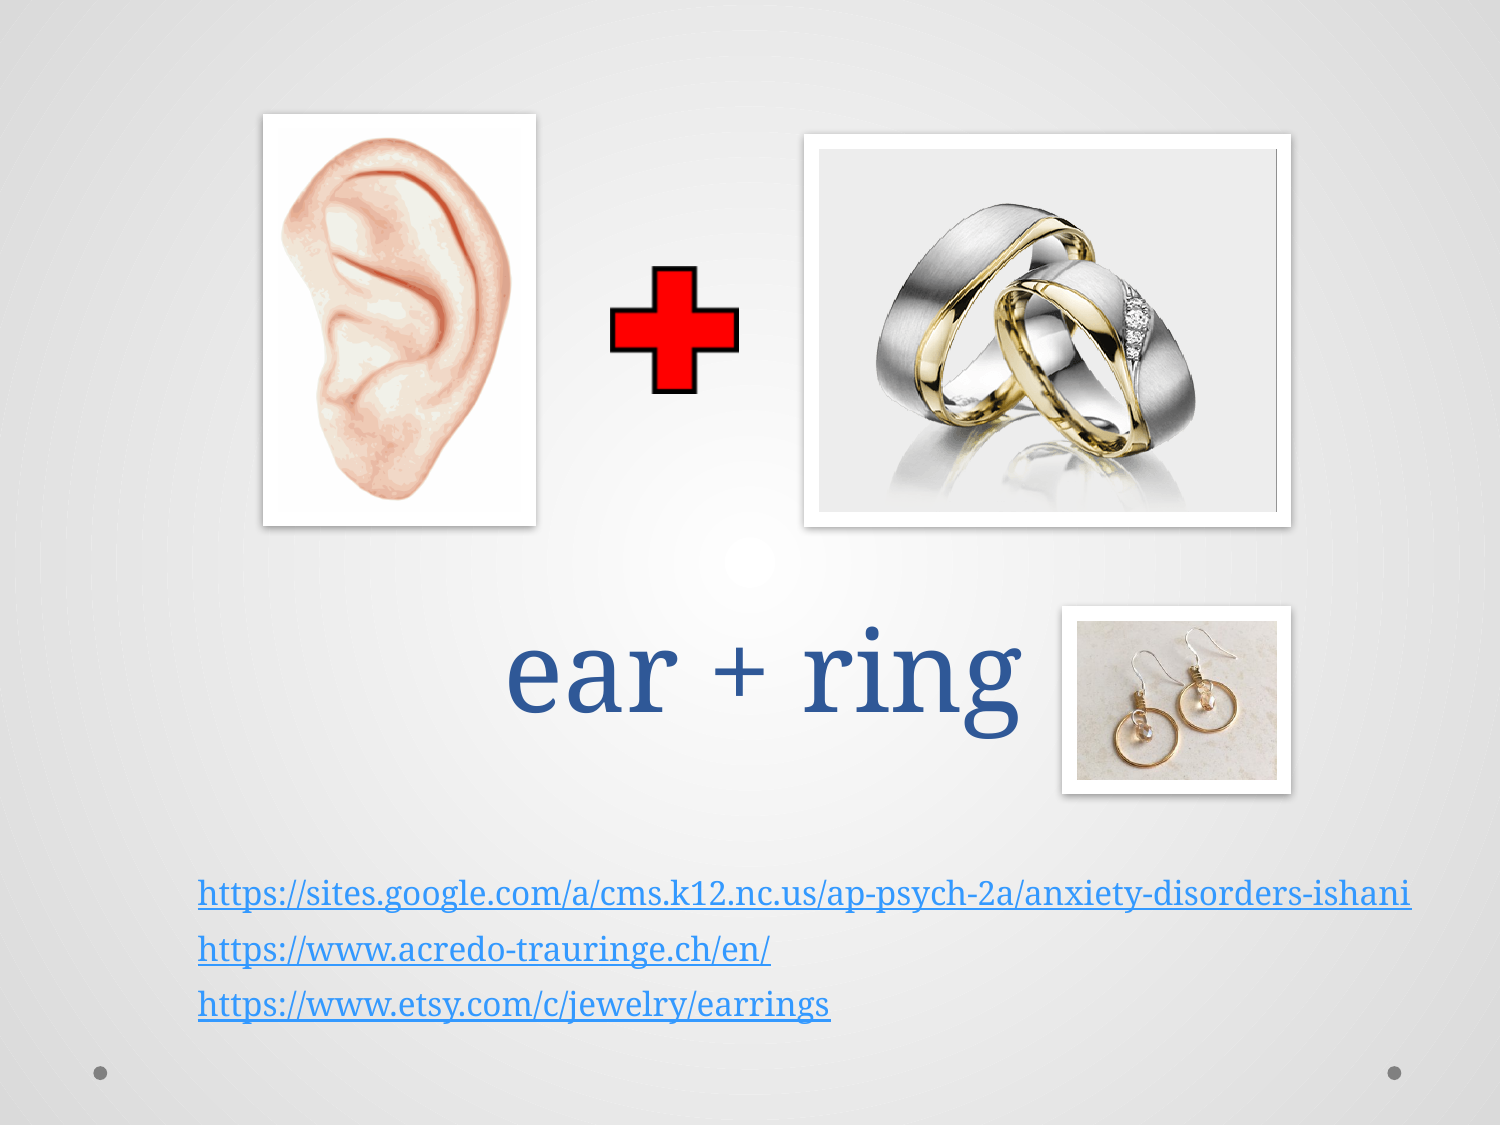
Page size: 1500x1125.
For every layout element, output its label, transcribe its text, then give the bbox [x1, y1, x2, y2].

text_box https://www.etsy.com/c/jewelry/earrings [182, 981, 933, 1036]
title ear + ring [88, 479, 1439, 743]
text_box https://www.acredo-trauringe.ch/en/ [182, 920, 933, 981]
picture [1076, 620, 1277, 780]
picture [609, 266, 739, 394]
picture [277, 128, 522, 513]
text_box https://sites.google.com/a/cms.k12.nc.us/ap-psych-2a/anxiety-disorders-ishani [183, 864, 1453, 925]
picture [818, 148, 1277, 513]
